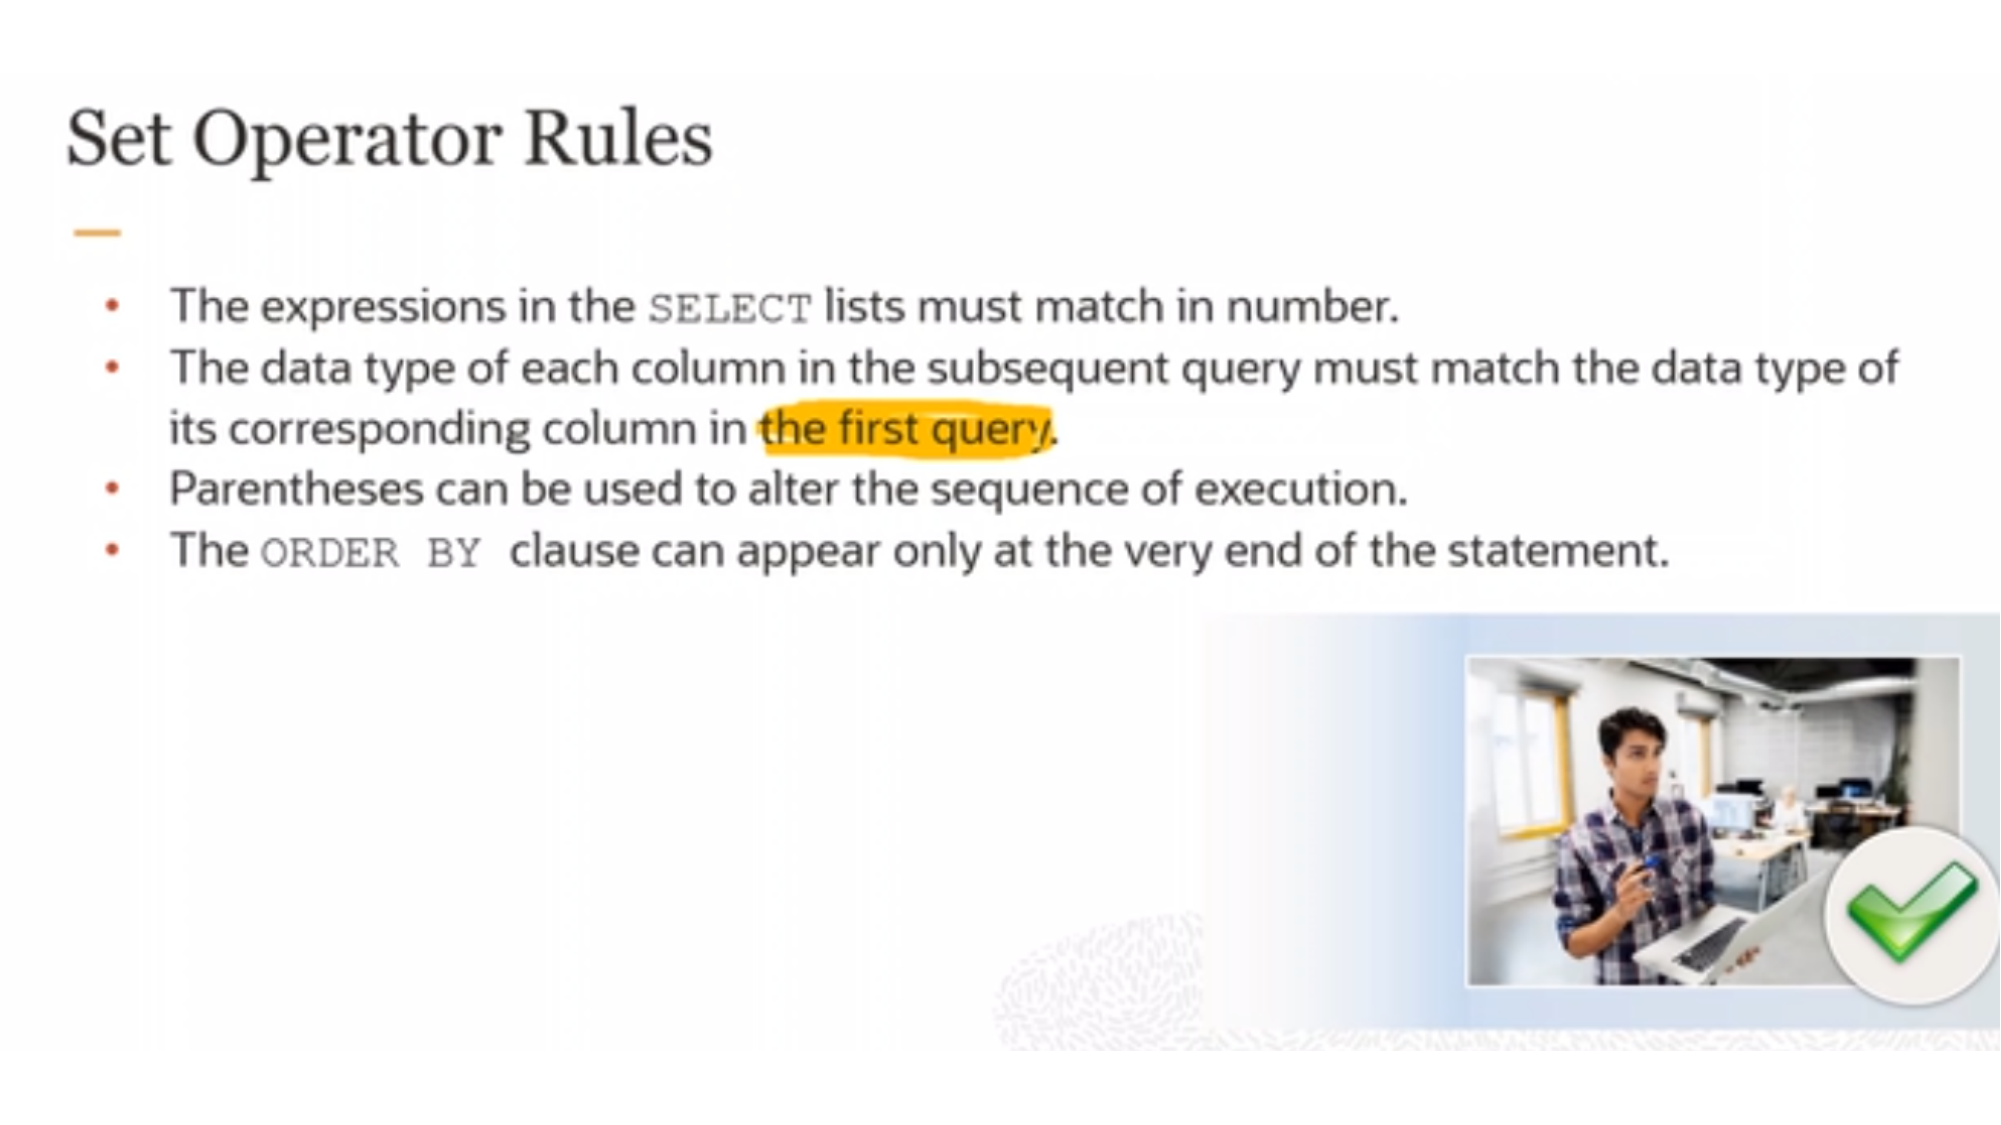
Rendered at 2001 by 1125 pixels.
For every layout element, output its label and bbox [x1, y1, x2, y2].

picture [0, 73, 2000, 1051]
